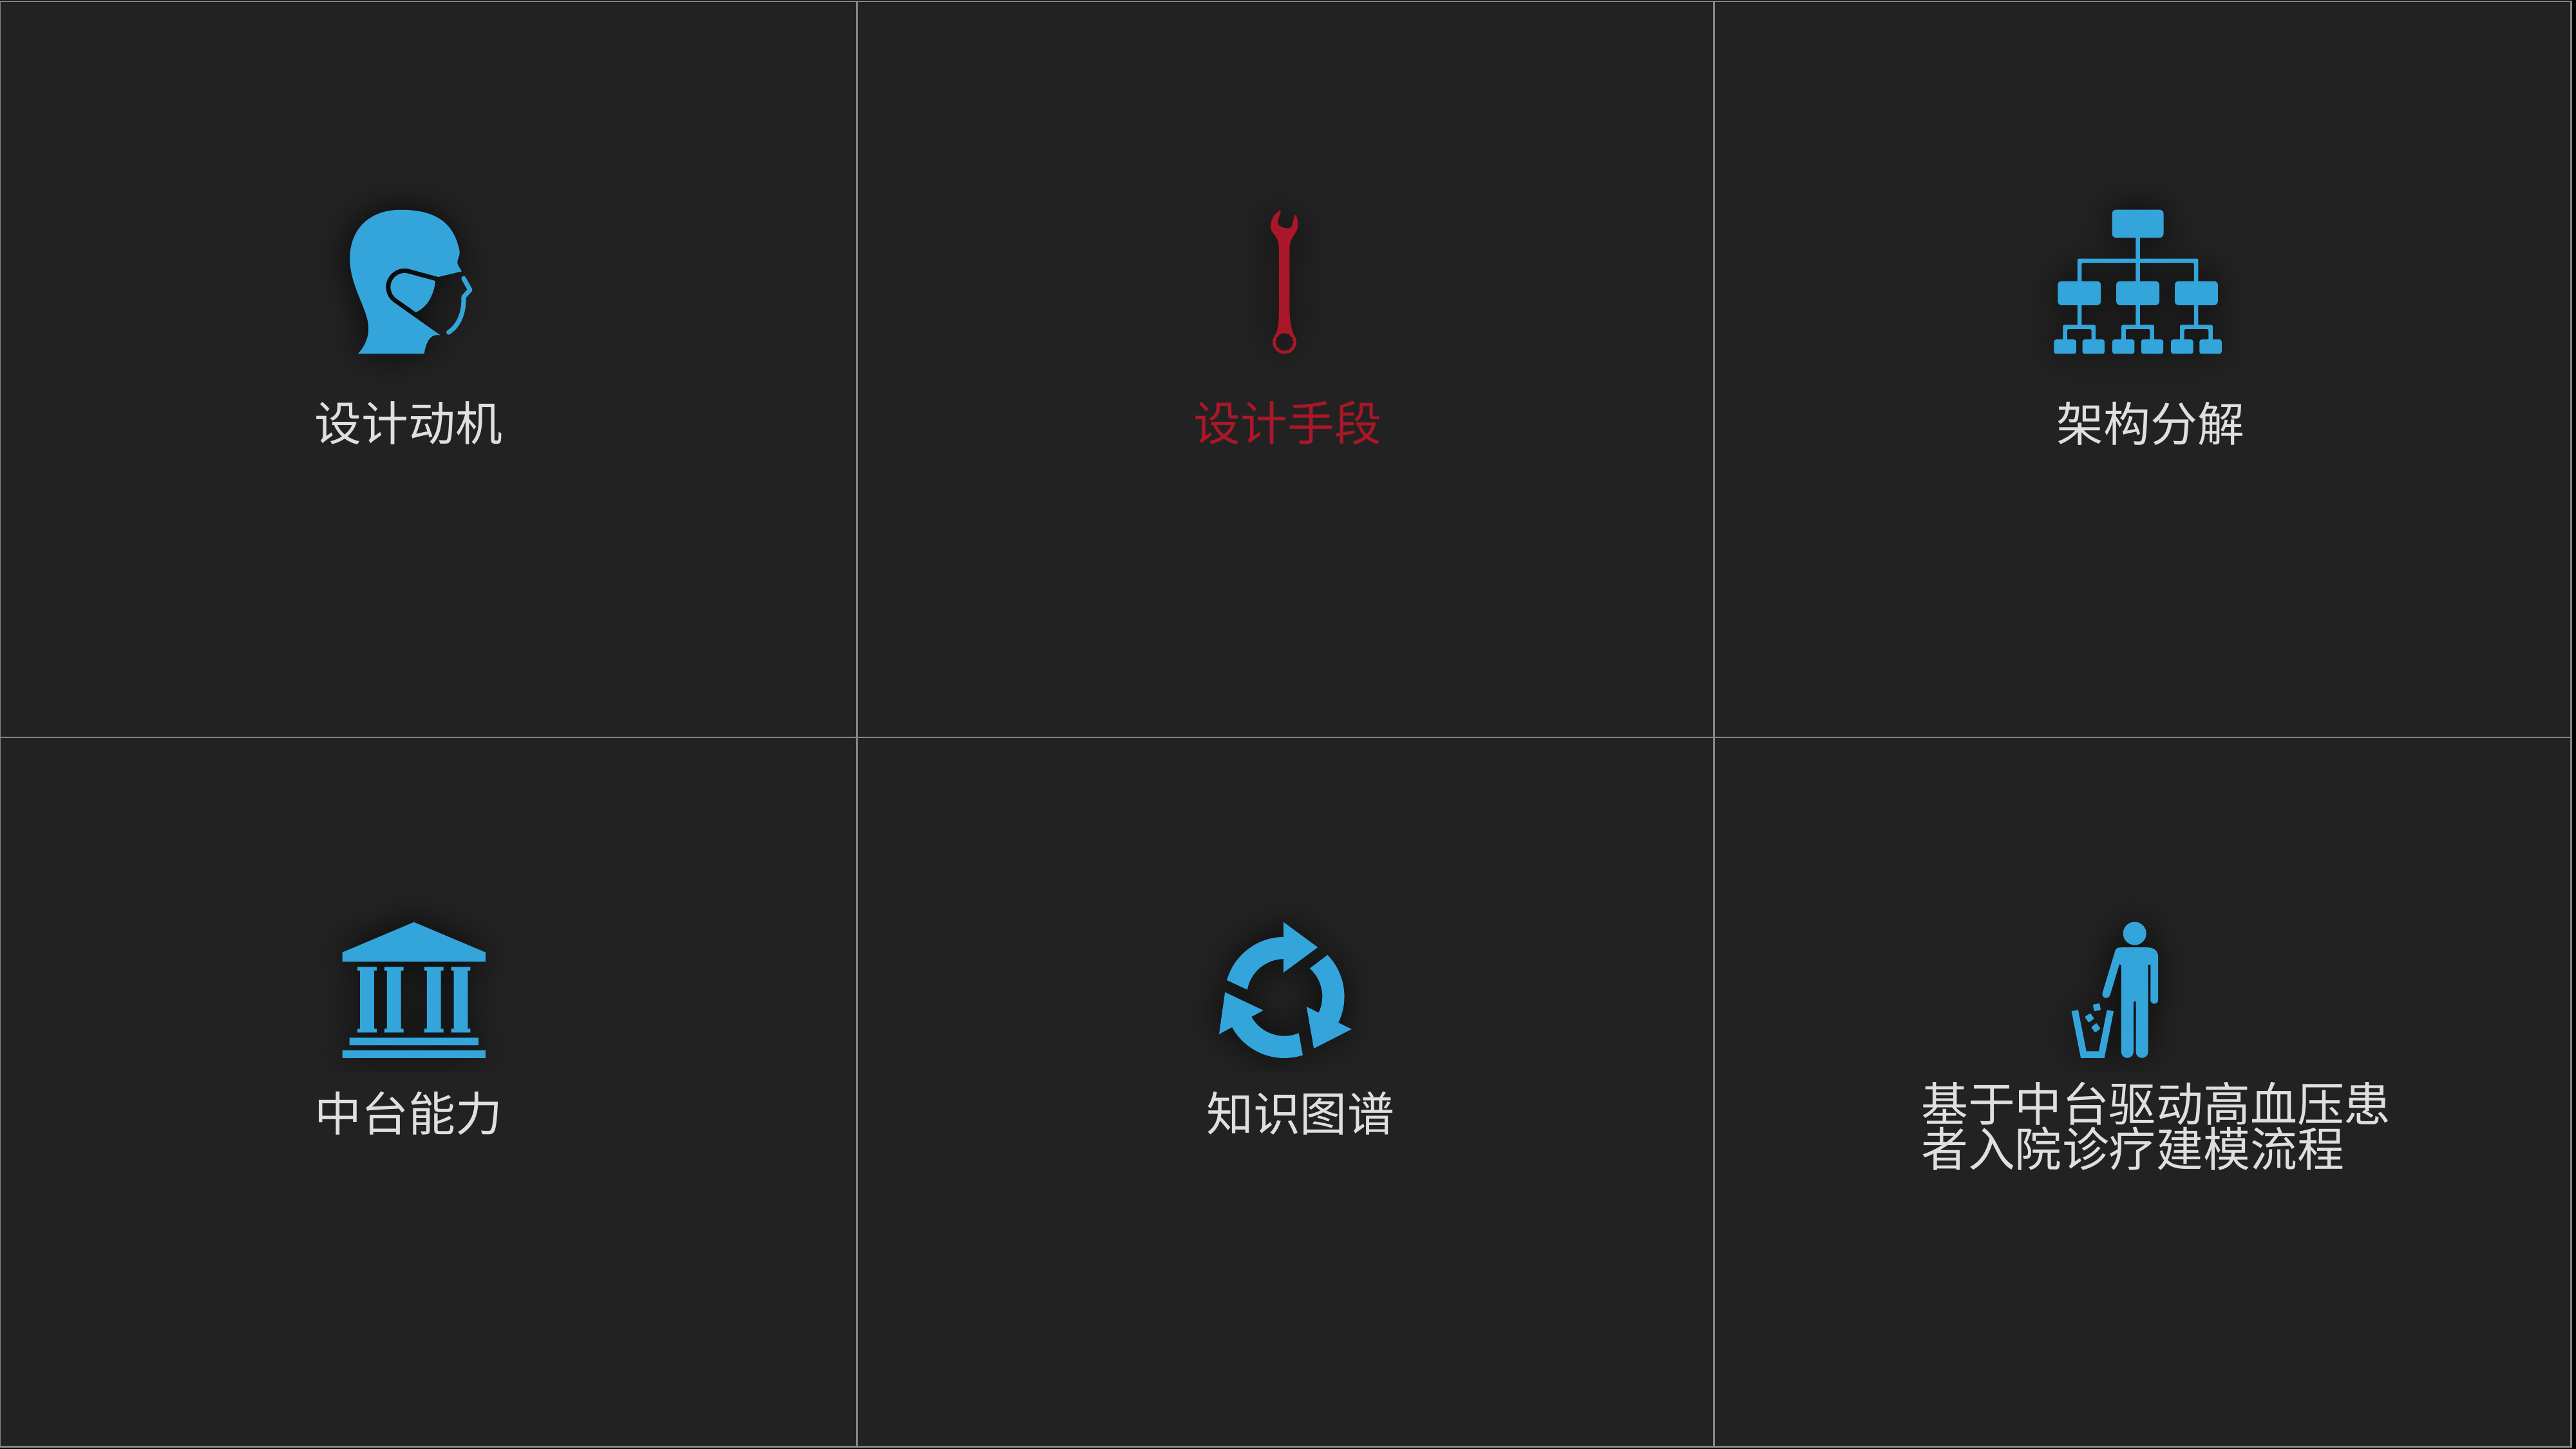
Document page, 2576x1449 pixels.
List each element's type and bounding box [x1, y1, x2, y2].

text_box [0, 1, 2571, 1447]
